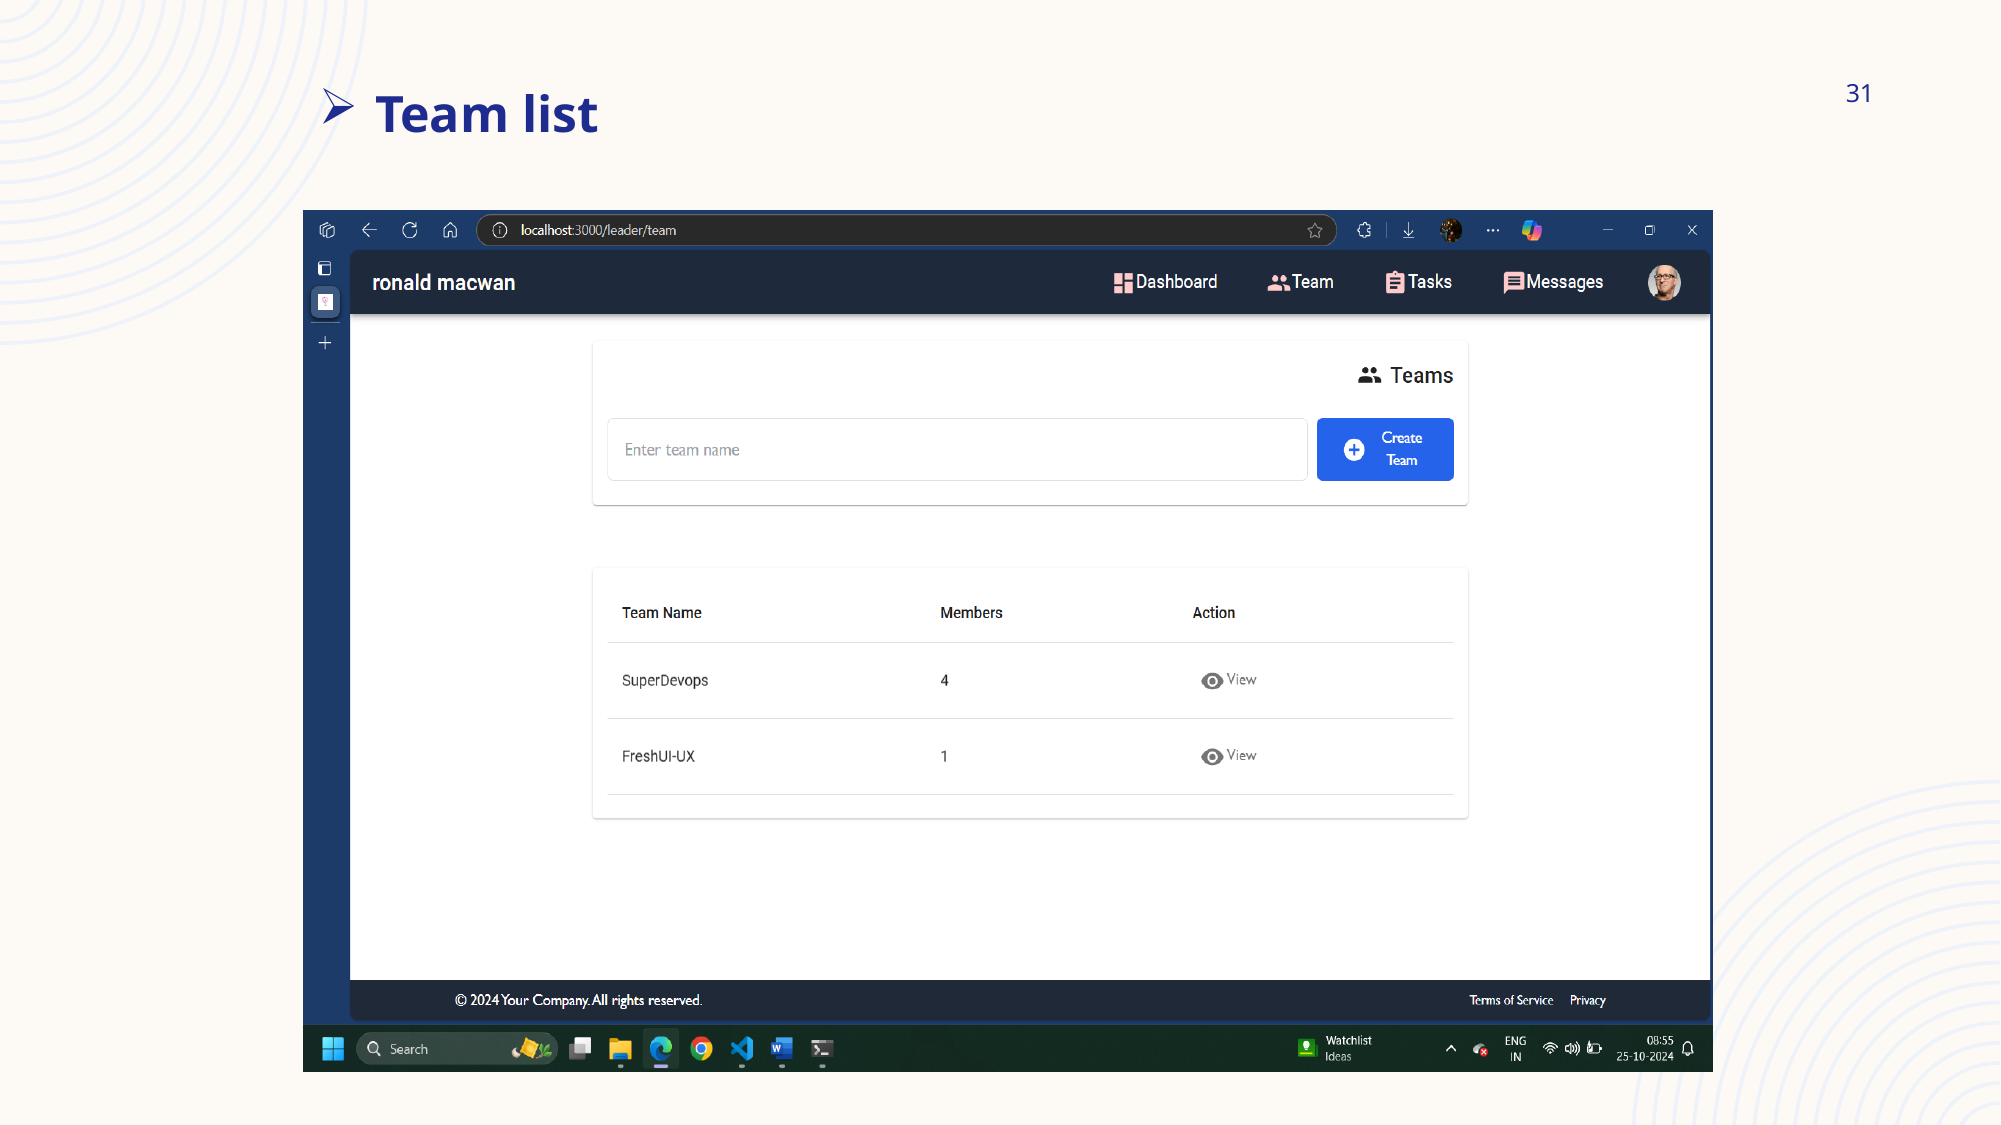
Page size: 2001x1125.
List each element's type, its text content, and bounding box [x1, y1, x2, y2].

picture [303, 210, 1713, 1072]
slide_number 31 [1712, 75, 1875, 116]
text_box Team list [303, 74, 1052, 150]
